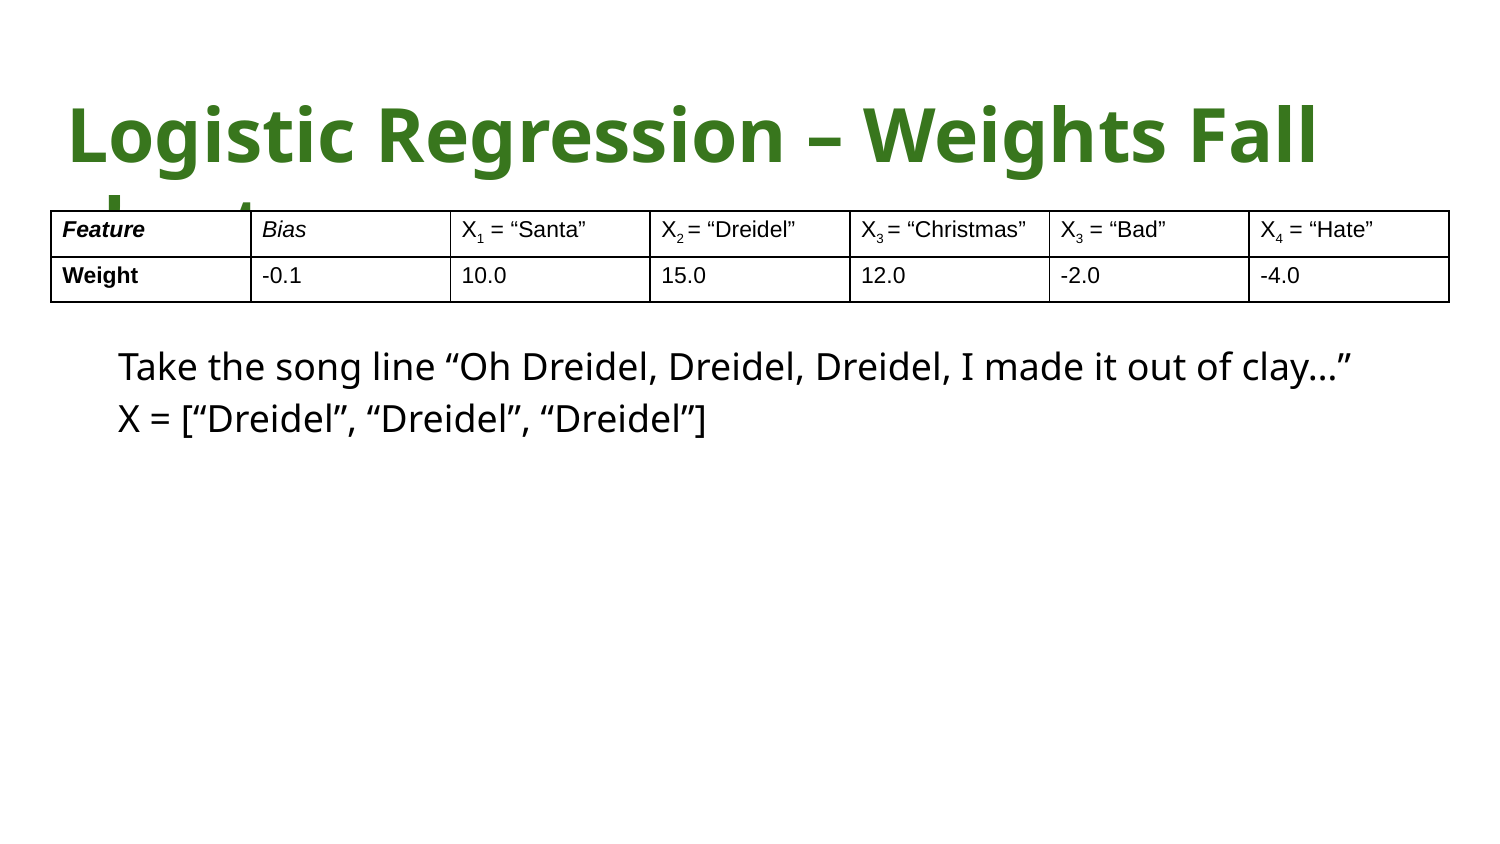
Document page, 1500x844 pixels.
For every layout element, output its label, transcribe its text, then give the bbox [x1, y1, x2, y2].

table_header X2 = “Dreidel” [651, 212, 849, 256]
table_cell -2.0 [1050, 258, 1248, 301]
table_header X1 = “Santa” [451, 212, 649, 256]
table_header Bias [252, 212, 450, 256]
table_cell -4.0 [1250, 258, 1448, 301]
table_header Feature [52, 212, 250, 256]
table_header X3 = “Christmas” [851, 212, 1049, 256]
title Logistic Regression – Weights Fall short [51, 72, 1449, 167]
list Take the song line “Oh Dreidel, Dreidel, Dreidel, I made it out of clay…” X = [“Dreidel”, “Dreidel”, “Dreidel”] [103, 303, 1397, 844]
table_cell Weight [52, 258, 250, 301]
table_cell 12.0 [851, 258, 1049, 301]
table_header X4 = “Hate” [1250, 212, 1448, 256]
table_cell 10.0 [451, 258, 649, 301]
table_cell 15.0 [651, 258, 849, 301]
table_header X3 = “Bad” [1050, 212, 1248, 256]
table_cell -0.1 [252, 258, 450, 301]
